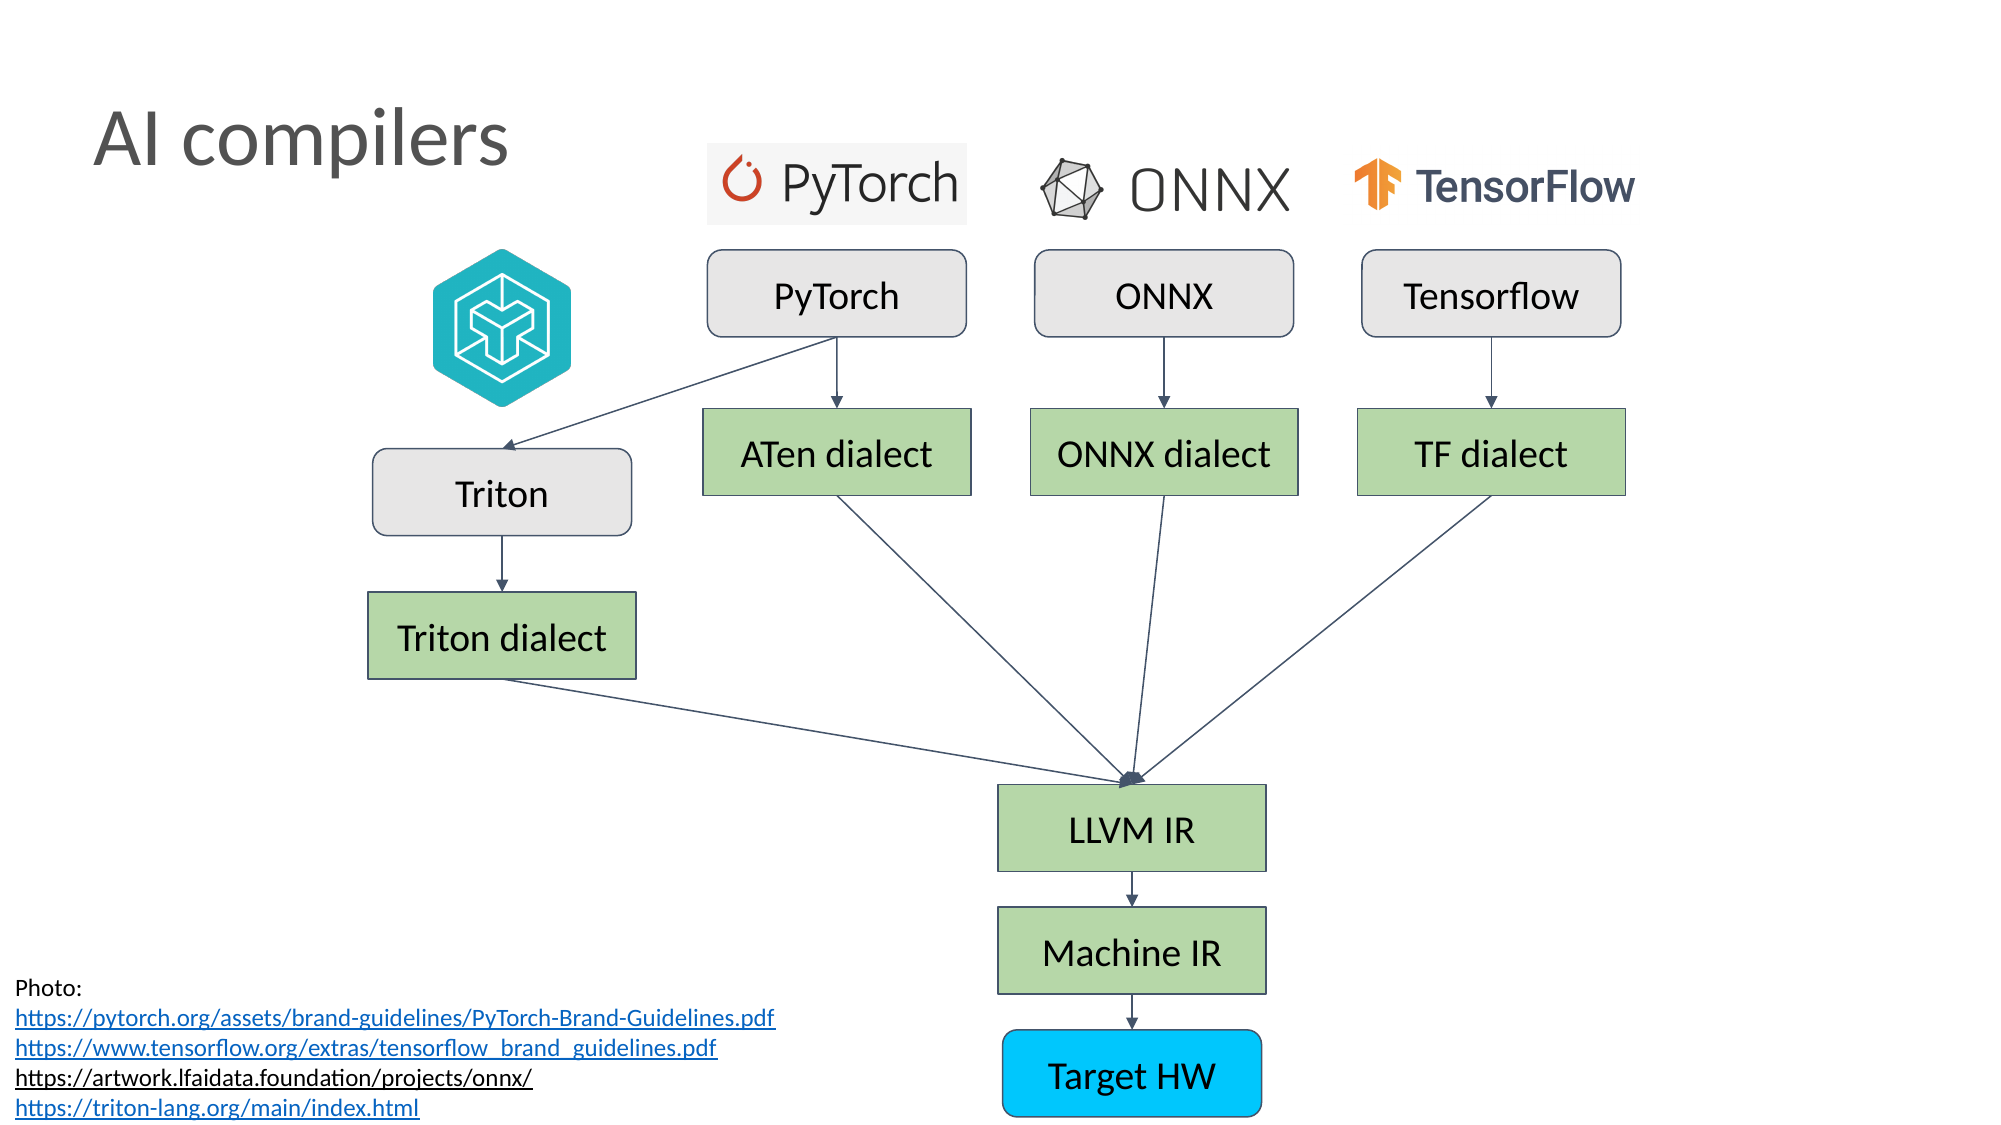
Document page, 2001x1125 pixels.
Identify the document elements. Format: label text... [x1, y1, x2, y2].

text_box ONNX dialect [1030, 408, 1299, 493]
picture [433, 249, 572, 407]
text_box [501, 678, 831, 785]
picture [1034, 153, 1294, 226]
text_box Triton [372, 448, 632, 536]
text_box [1131, 495, 1492, 785]
picture [707, 143, 967, 226]
picture [1343, 145, 1640, 226]
text_box Triton dialect [368, 591, 637, 679]
text_box ATen dialect [703, 408, 971, 496]
text_box PyTorch [707, 249, 967, 337]
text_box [501, 336, 838, 449]
title AI compilers [93, 93, 1900, 250]
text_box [836, 495, 1128, 785]
text_box TF dialect [1357, 408, 1626, 496]
text_box Machine IR [998, 907, 1266, 956]
text_box ONNX [1034, 249, 1294, 337]
text_box LLVM IR [998, 793, 1266, 872]
text_box Photo: https://pytorch.org/assets/brand-guidelines/PyTorch-Brand-Guidelines.pdf https://www.tensorflow.org/extras/tensorflow_brand_guidelines.pdf https://artwork.lfaidata.foundation/projects/onnx/ https://triton-lang.org/main/index.html ` [0, 956, 1266, 1125]
text_box Tensorflow [1361, 249, 1621, 337]
